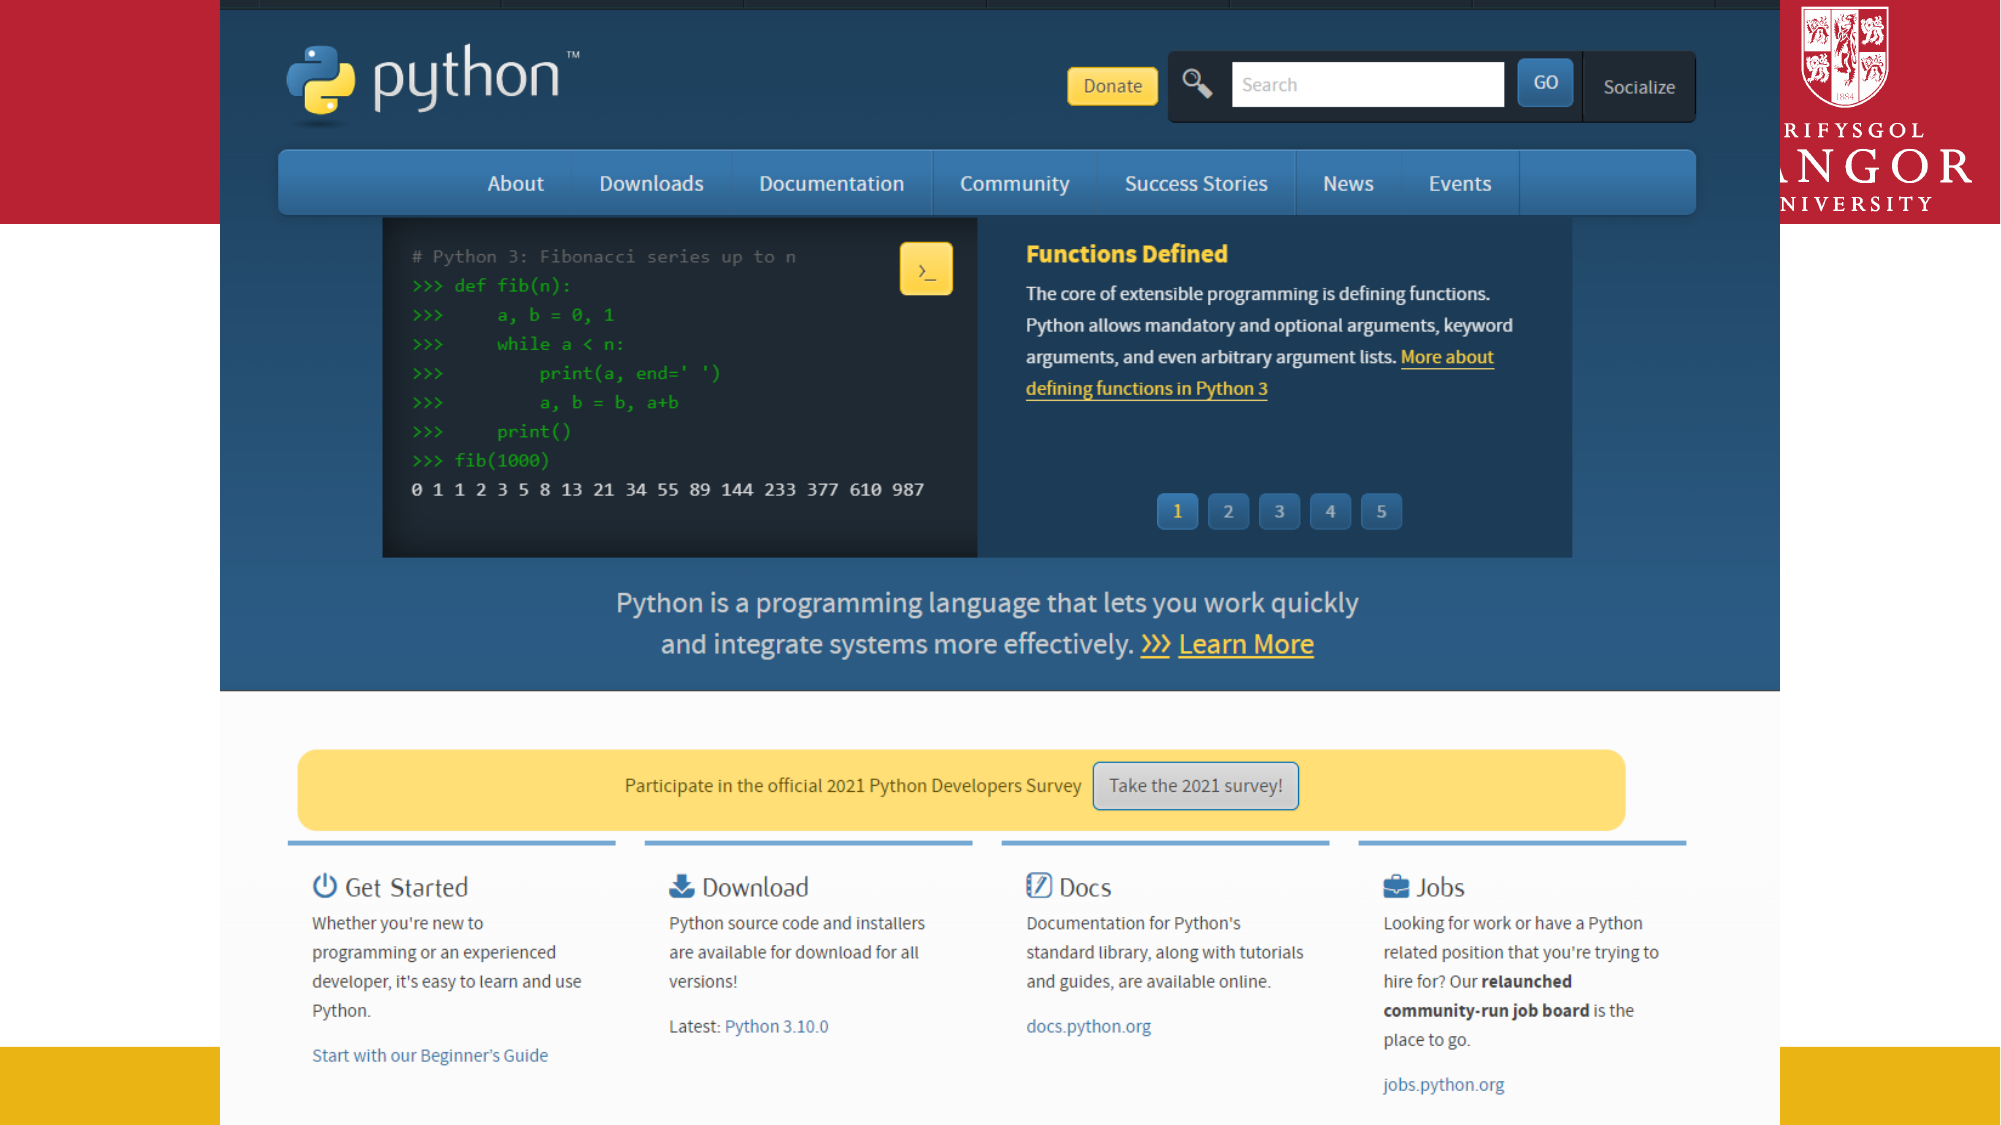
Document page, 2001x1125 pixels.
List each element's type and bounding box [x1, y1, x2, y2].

picture [220, 0, 2001, 1125]
